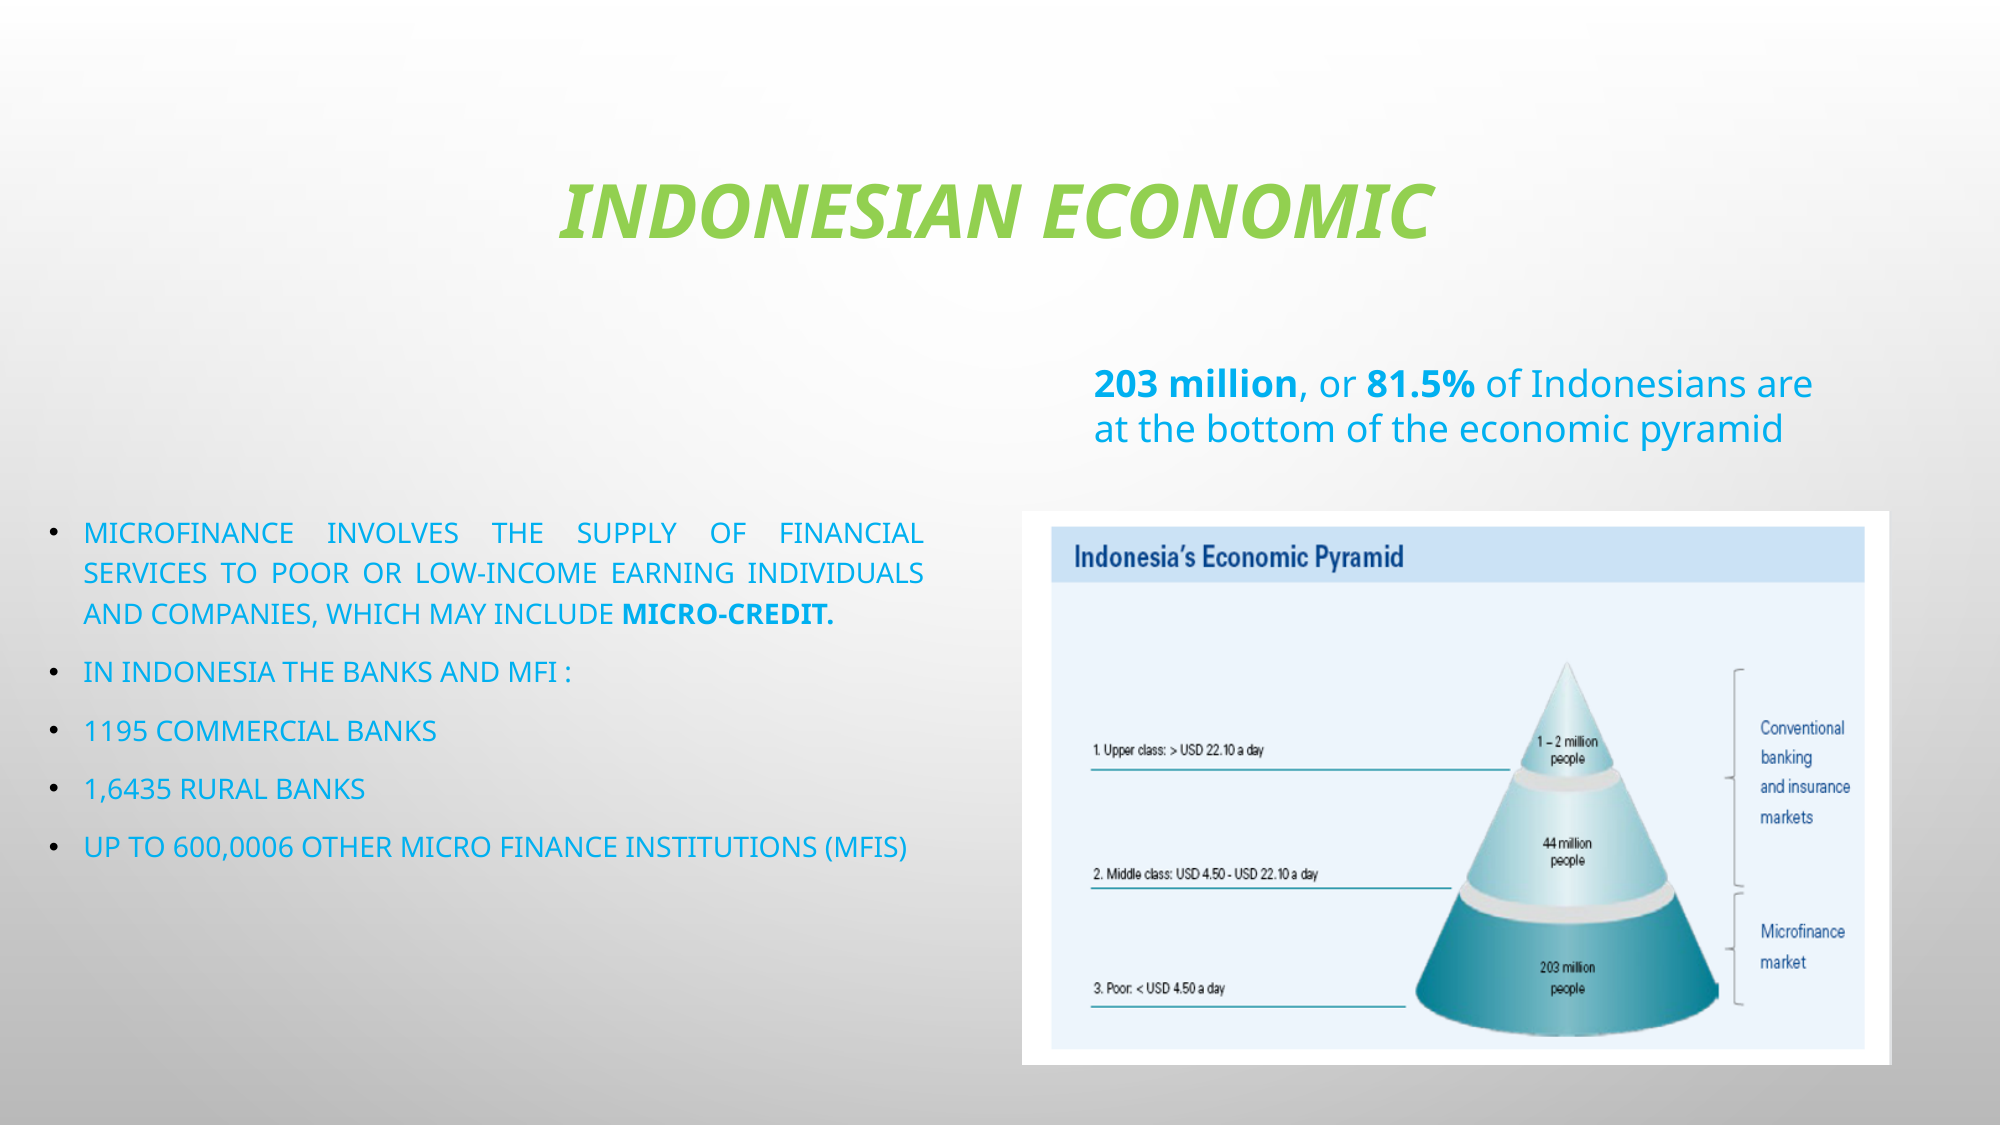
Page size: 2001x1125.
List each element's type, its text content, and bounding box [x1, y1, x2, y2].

picture [0, 0, 2000, 1125]
text_box 203 million, or 81.5% of Indonesians are at the bottom of the economic pyramid [1079, 352, 1832, 503]
list Microfinance involves the supply of financial services to poor or low-income earning individuals and companies, which may include micro-credit. In Indonesia the banks and MFI : 1195 commercial banks 1,6435 rural banks Up to 600,0006 other Micro finance institutions (MFIs) [33, 500, 940, 930]
title Indonesian economic [531, 147, 1484, 281]
